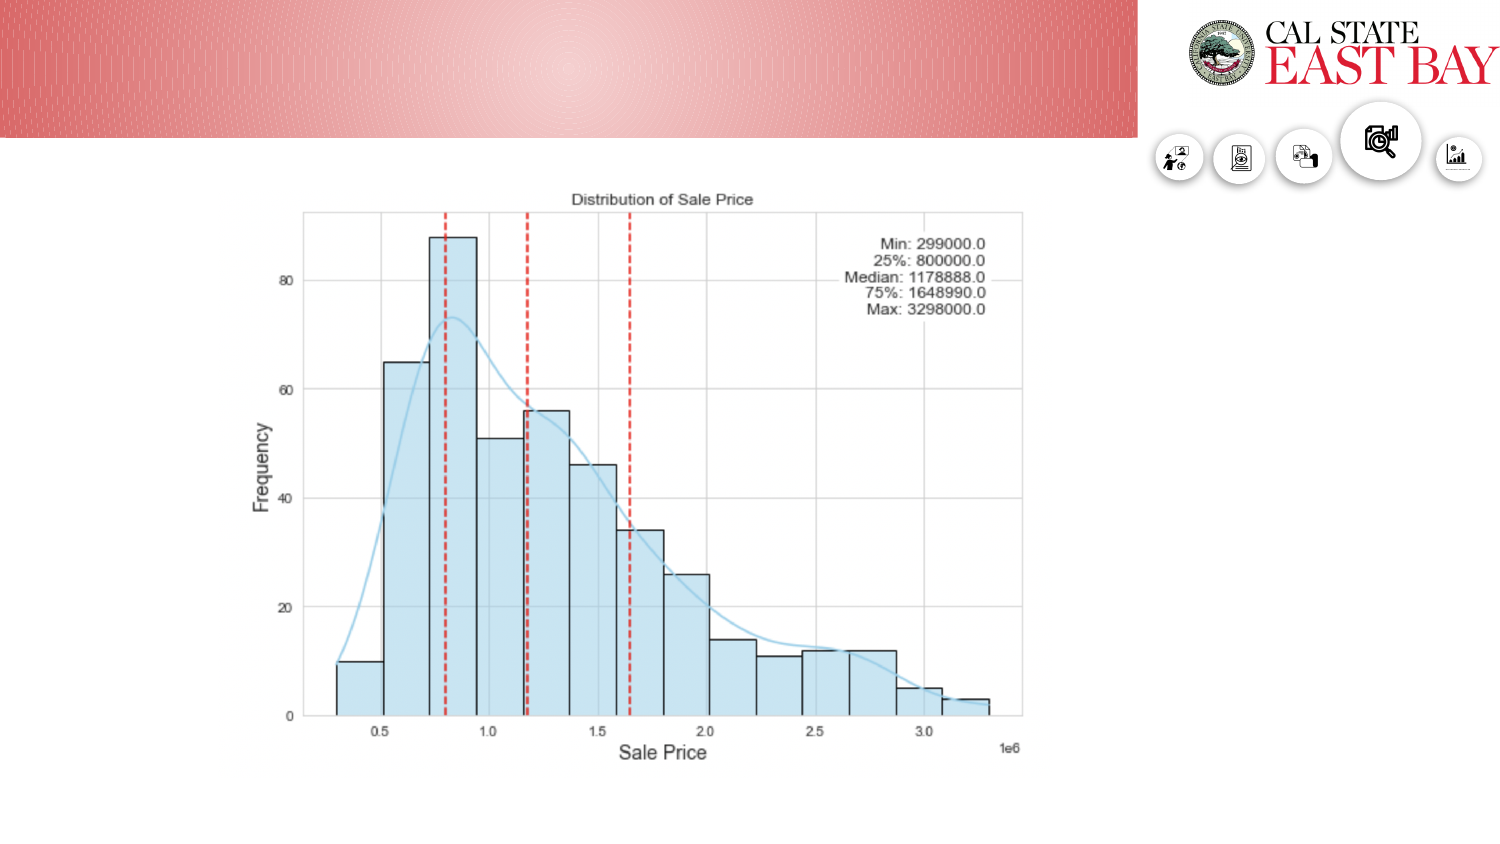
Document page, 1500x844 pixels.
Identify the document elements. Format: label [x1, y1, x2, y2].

picture [1162, 144, 1190, 172]
picture [1358, 123, 1405, 170]
picture [1288, 143, 1322, 176]
text_box [1260, 144, 1266, 174]
text_box [1213, 134, 1259, 178]
text_box [1436, 137, 1483, 182]
picture [1222, 143, 1260, 181]
text_box [1275, 128, 1333, 184]
picture [1443, 143, 1470, 170]
picture [1189, 0, 1500, 107]
picture [218, 190, 1052, 778]
text_box [1340, 107, 1422, 181]
text_box [1155, 134, 1204, 181]
text_box [0, 0, 1138, 138]
